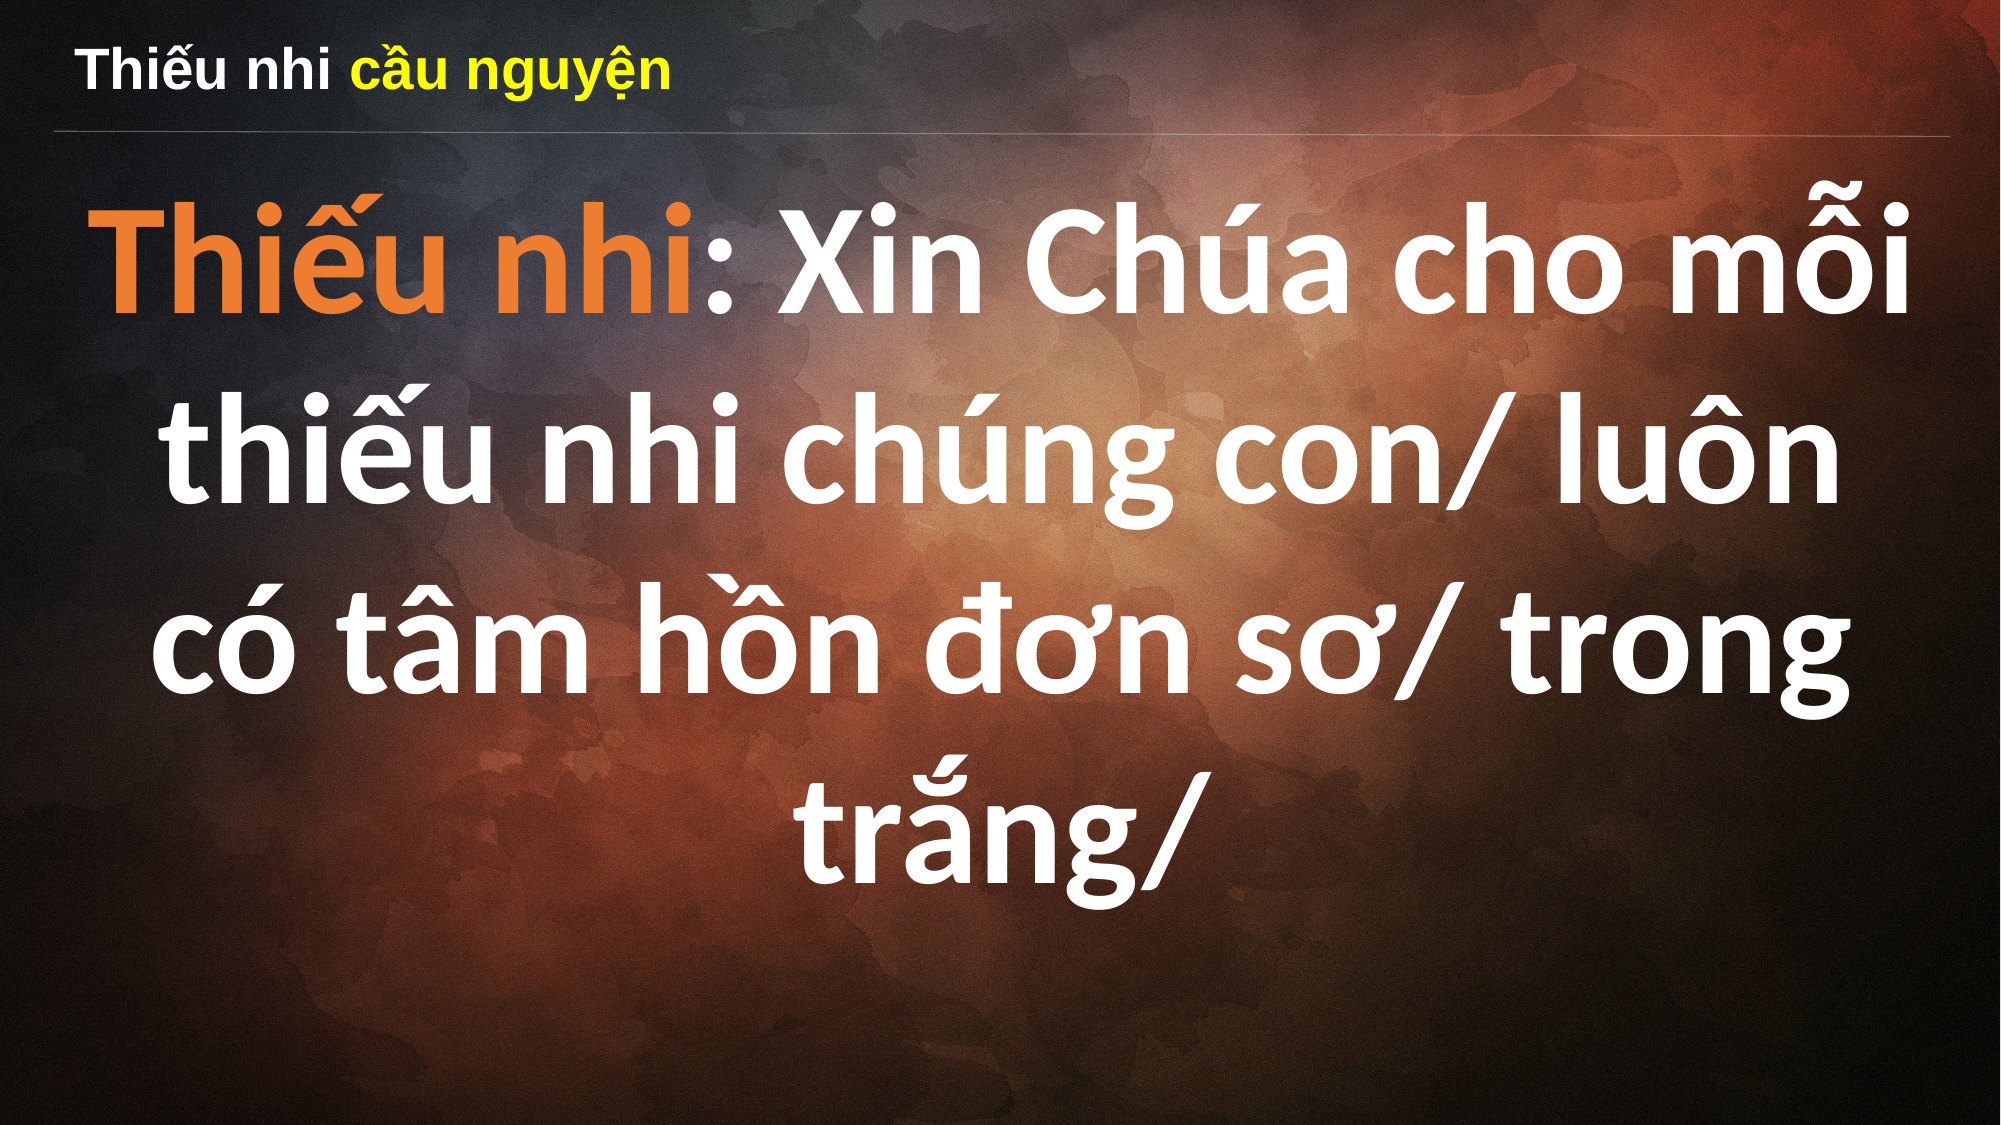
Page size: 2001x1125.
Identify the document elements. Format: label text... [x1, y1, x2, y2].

text_box Thiếu nhi: Xin Chúa cho mỗi thiếu nhi chúng con/ luôn có tâm hồn đơn sơ/ trong trắng/ [53, 148, 1950, 923]
subtitle Thiếu nhi cầu nguyện [53, 31, 694, 118]
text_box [53, 131, 1950, 137]
picture [0, 0, 2001, 1125]
